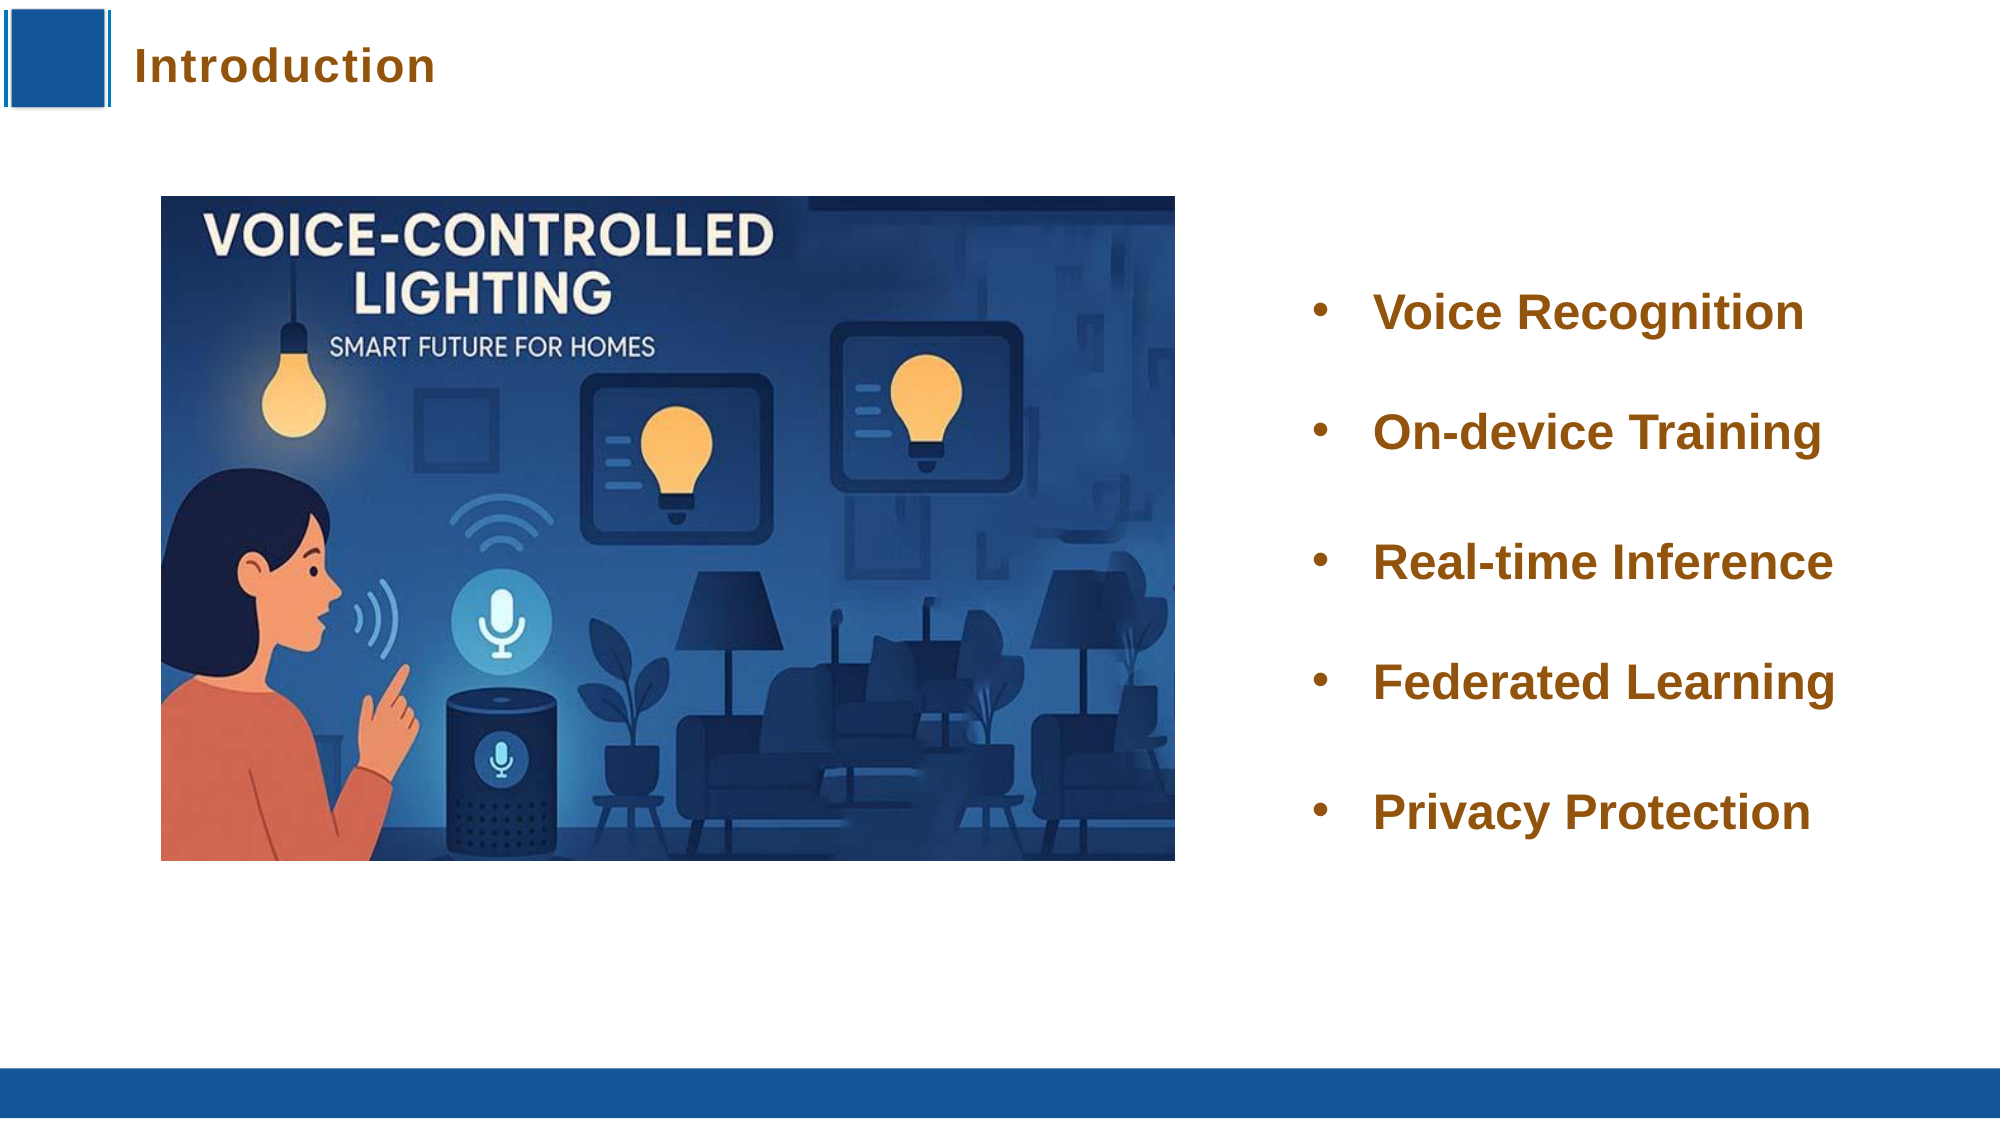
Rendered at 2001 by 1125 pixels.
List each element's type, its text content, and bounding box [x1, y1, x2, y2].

text_box Voice Recognition On-device Training Real-time Inference Federated Learning Privacy Protection [1311, 279, 1979, 840]
picture [161, 196, 1175, 861]
text_box Introduction [126, 17, 535, 107]
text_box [5, 9, 110, 108]
text_box [0, 1068, 2000, 1119]
